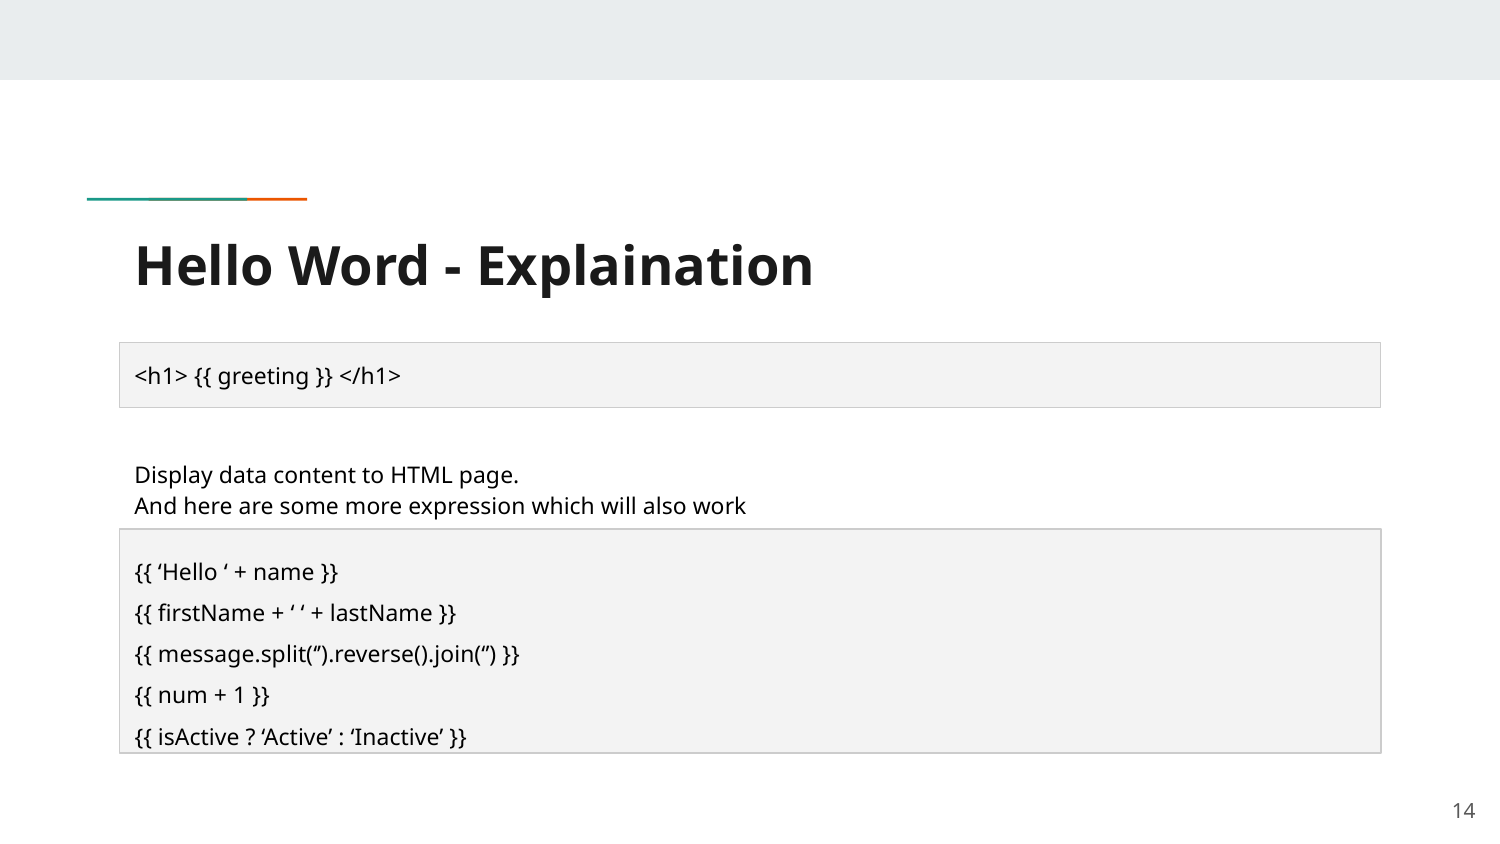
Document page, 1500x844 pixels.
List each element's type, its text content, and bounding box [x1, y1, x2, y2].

title Hello Word - Explaination [119, 216, 1381, 305]
list <h1> {{ greeting }} </h1> [119, 342, 1381, 408]
slide_number ‹#› [1400, 779, 1491, 844]
list Display data content to HTML page. And here are some more expression which will also work [119, 441, 1381, 528]
list {{ ‘Hello ‘ + name }} {{ firstName + ‘ ‘ + lastName }} {{ message.split(‘’).reverse().join(‘’) }} {{ num + 1 }} {{ isActive ? ‘Active’ : ‘Inactive’ }} [119, 528, 1381, 754]
